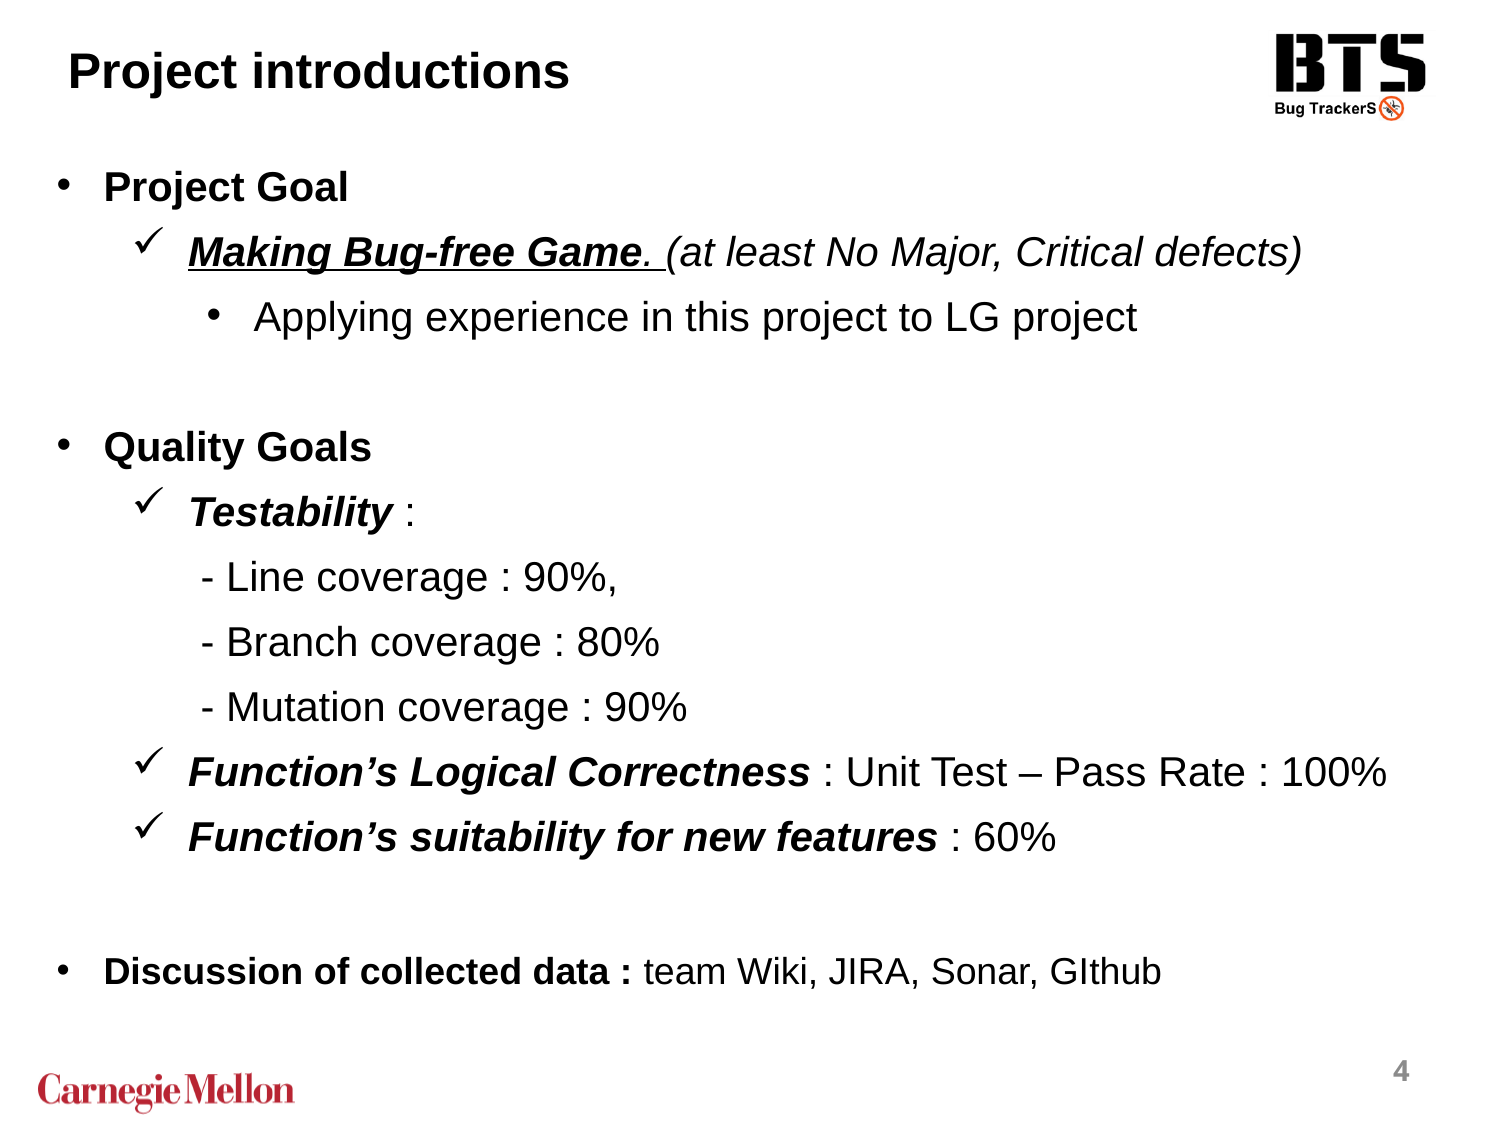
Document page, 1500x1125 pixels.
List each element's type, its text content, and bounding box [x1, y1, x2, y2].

slide_number 4 [1074, 1042, 1425, 1103]
text_box Project Goal Making Bug-free Game. (at least No Major, Critical defects) Applying experience in this project to LG project Quality Goals Testability : - Line coverage : 90%, - Branch coverage : 80% - Mutation coverage : 90% Function’s Logical Correctness : Unit Test – Pass Rate : 100% Function’s suitability for new features : 60% Discussion of collected data : team Wiki, JIRA, Sonar, GIthub [41, 137, 1436, 1000]
picture [35, 1068, 296, 1116]
text_box Project introductions [53, 30, 609, 106]
picture [1264, 30, 1436, 127]
